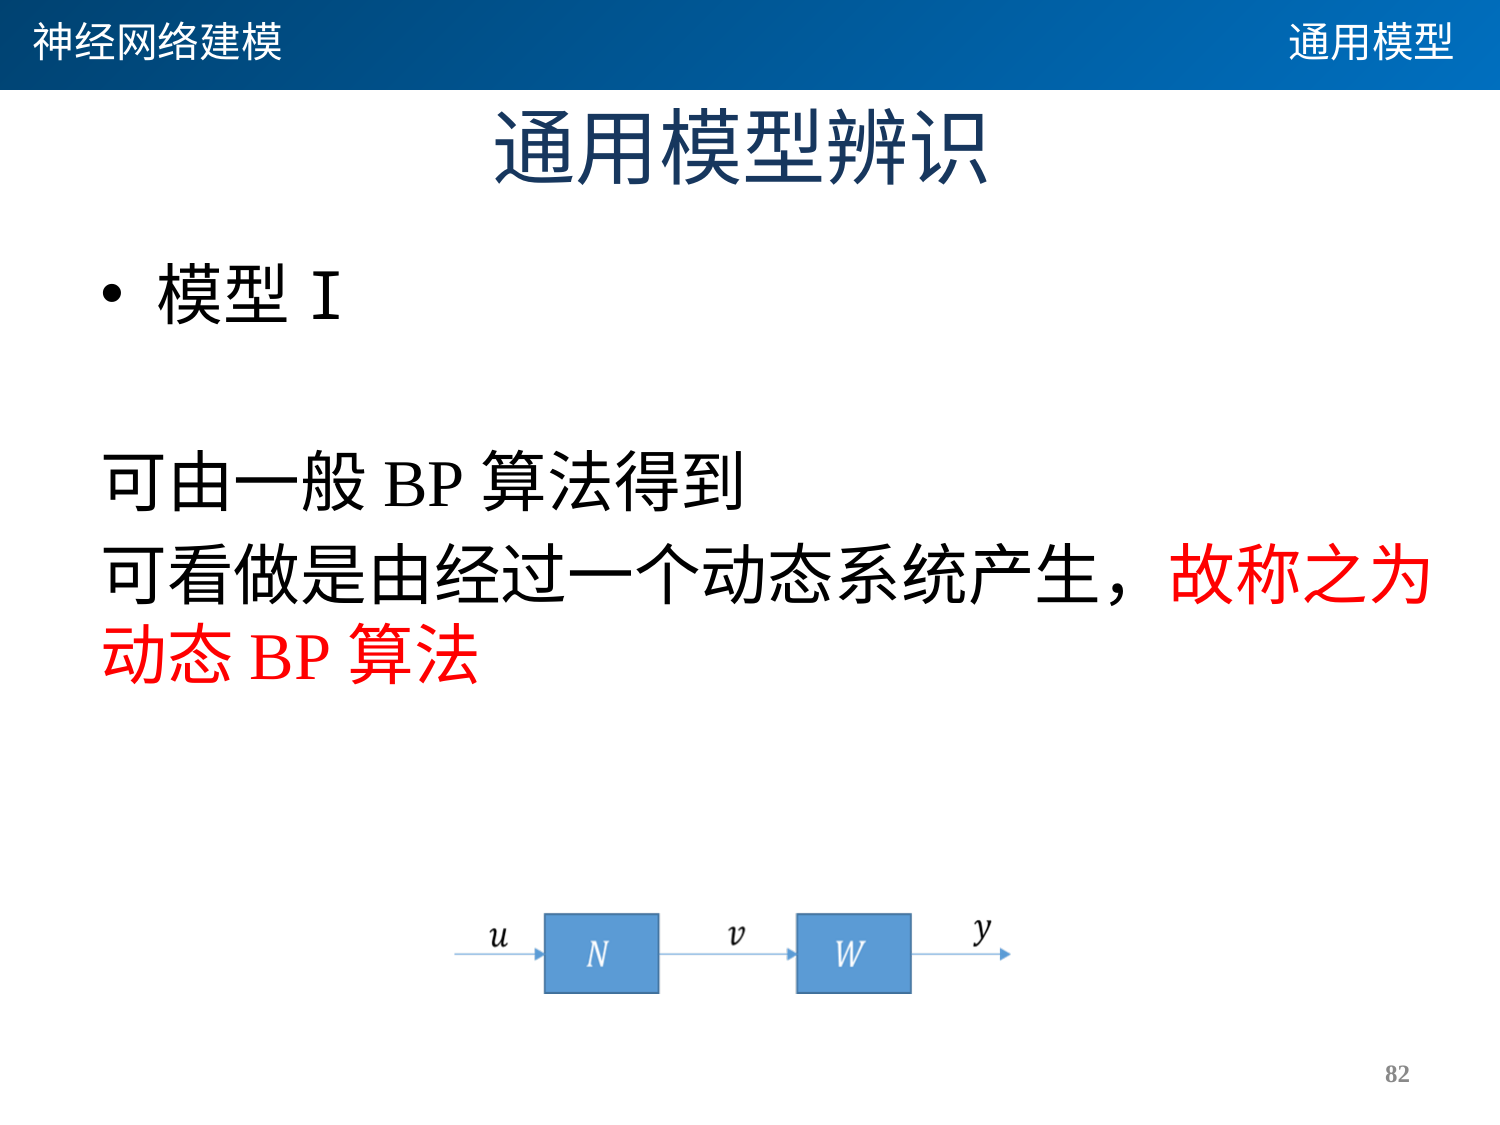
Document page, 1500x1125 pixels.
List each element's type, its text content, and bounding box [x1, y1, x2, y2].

list 神经网络建模 [17, 8, 313, 80]
list 通用模型 [1175, 8, 1471, 80]
title 通用模型辨识 [67, 51, 1418, 240]
picture [454, 895, 1022, 994]
slide_number 82 [1074, 1042, 1425, 1103]
